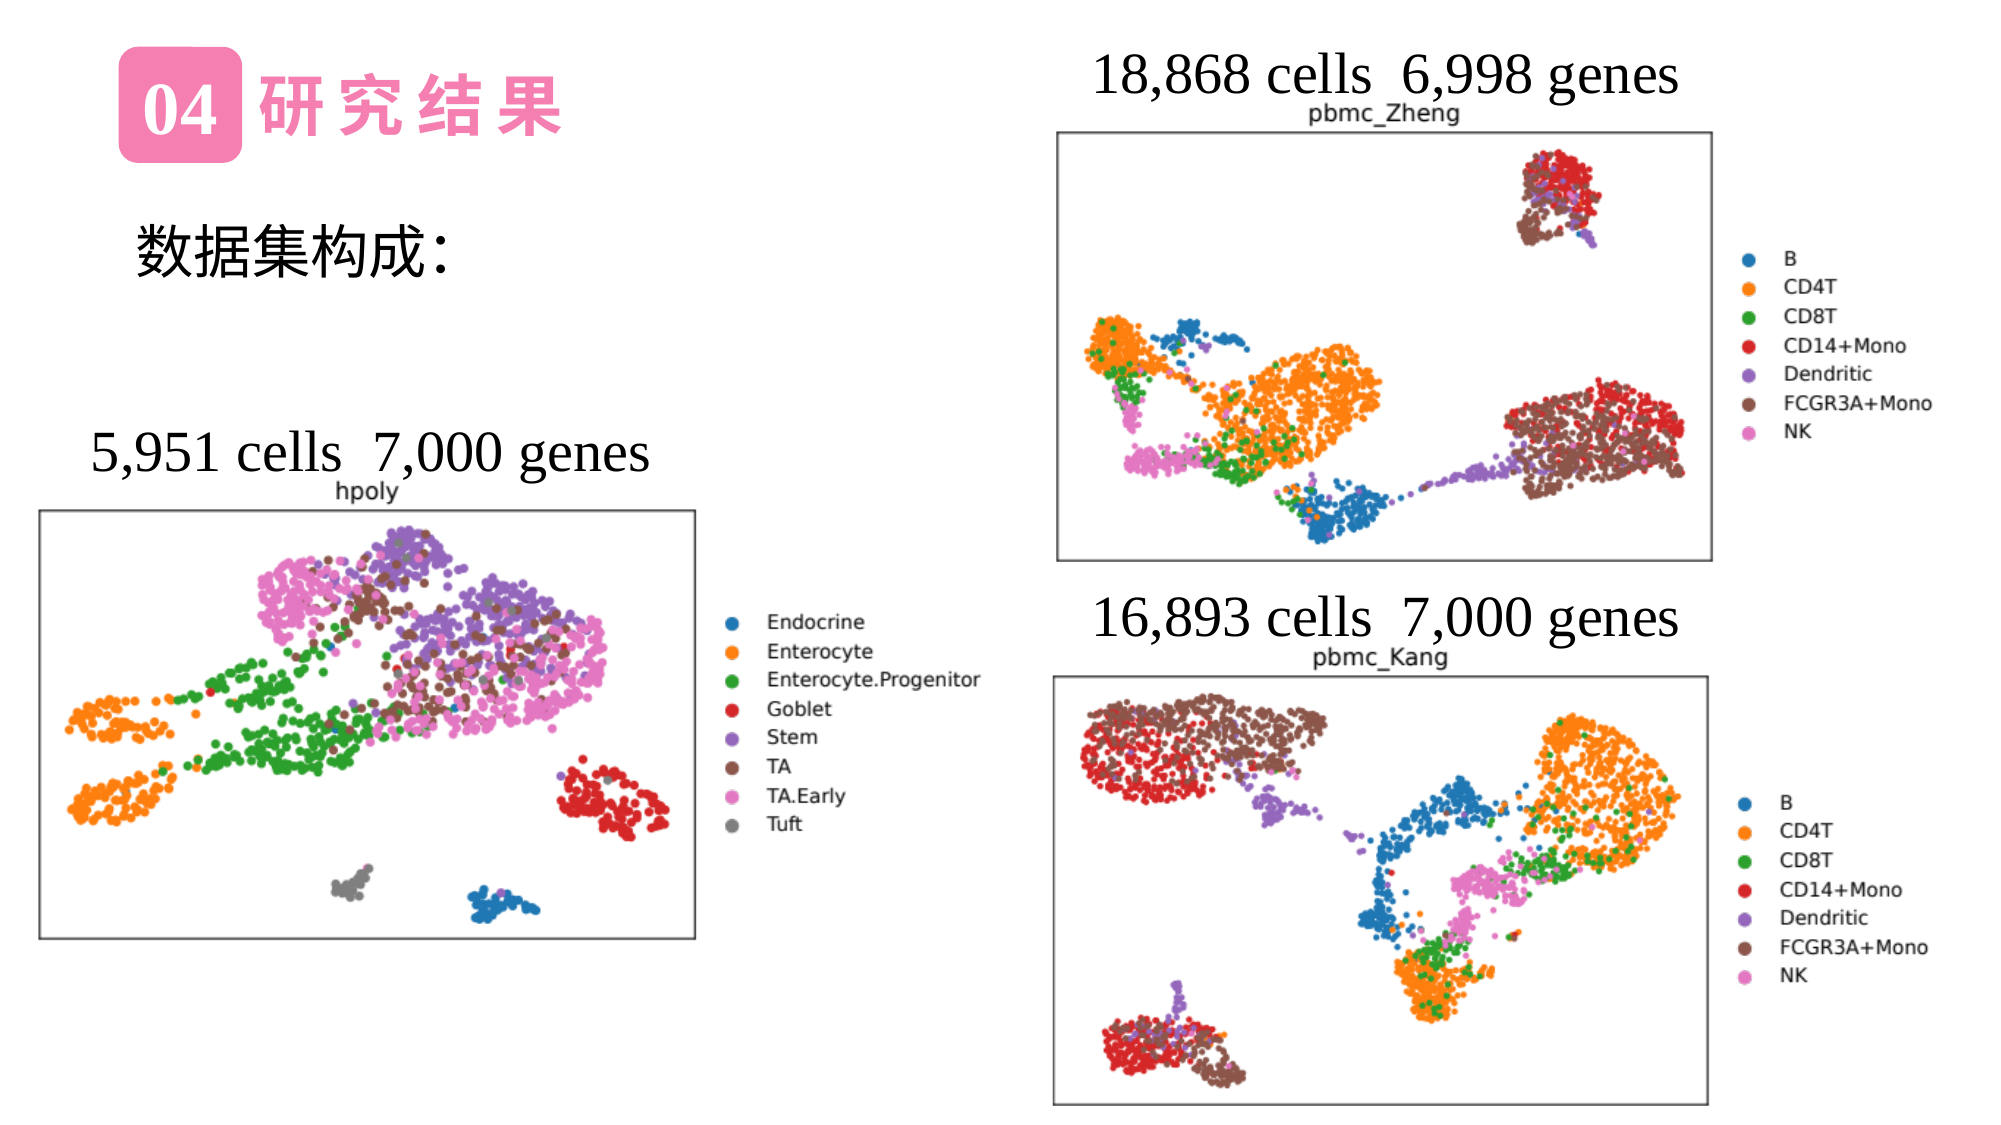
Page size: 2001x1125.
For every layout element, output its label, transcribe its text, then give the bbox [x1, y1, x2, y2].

picture [33, 467, 1001, 941]
text_box 数据集构成： [120, 208, 501, 293]
text_box 04 [118, 46, 243, 163]
picture [1052, 89, 1954, 563]
text_box 研究结果 [244, 56, 901, 151]
picture [1052, 633, 1950, 1106]
